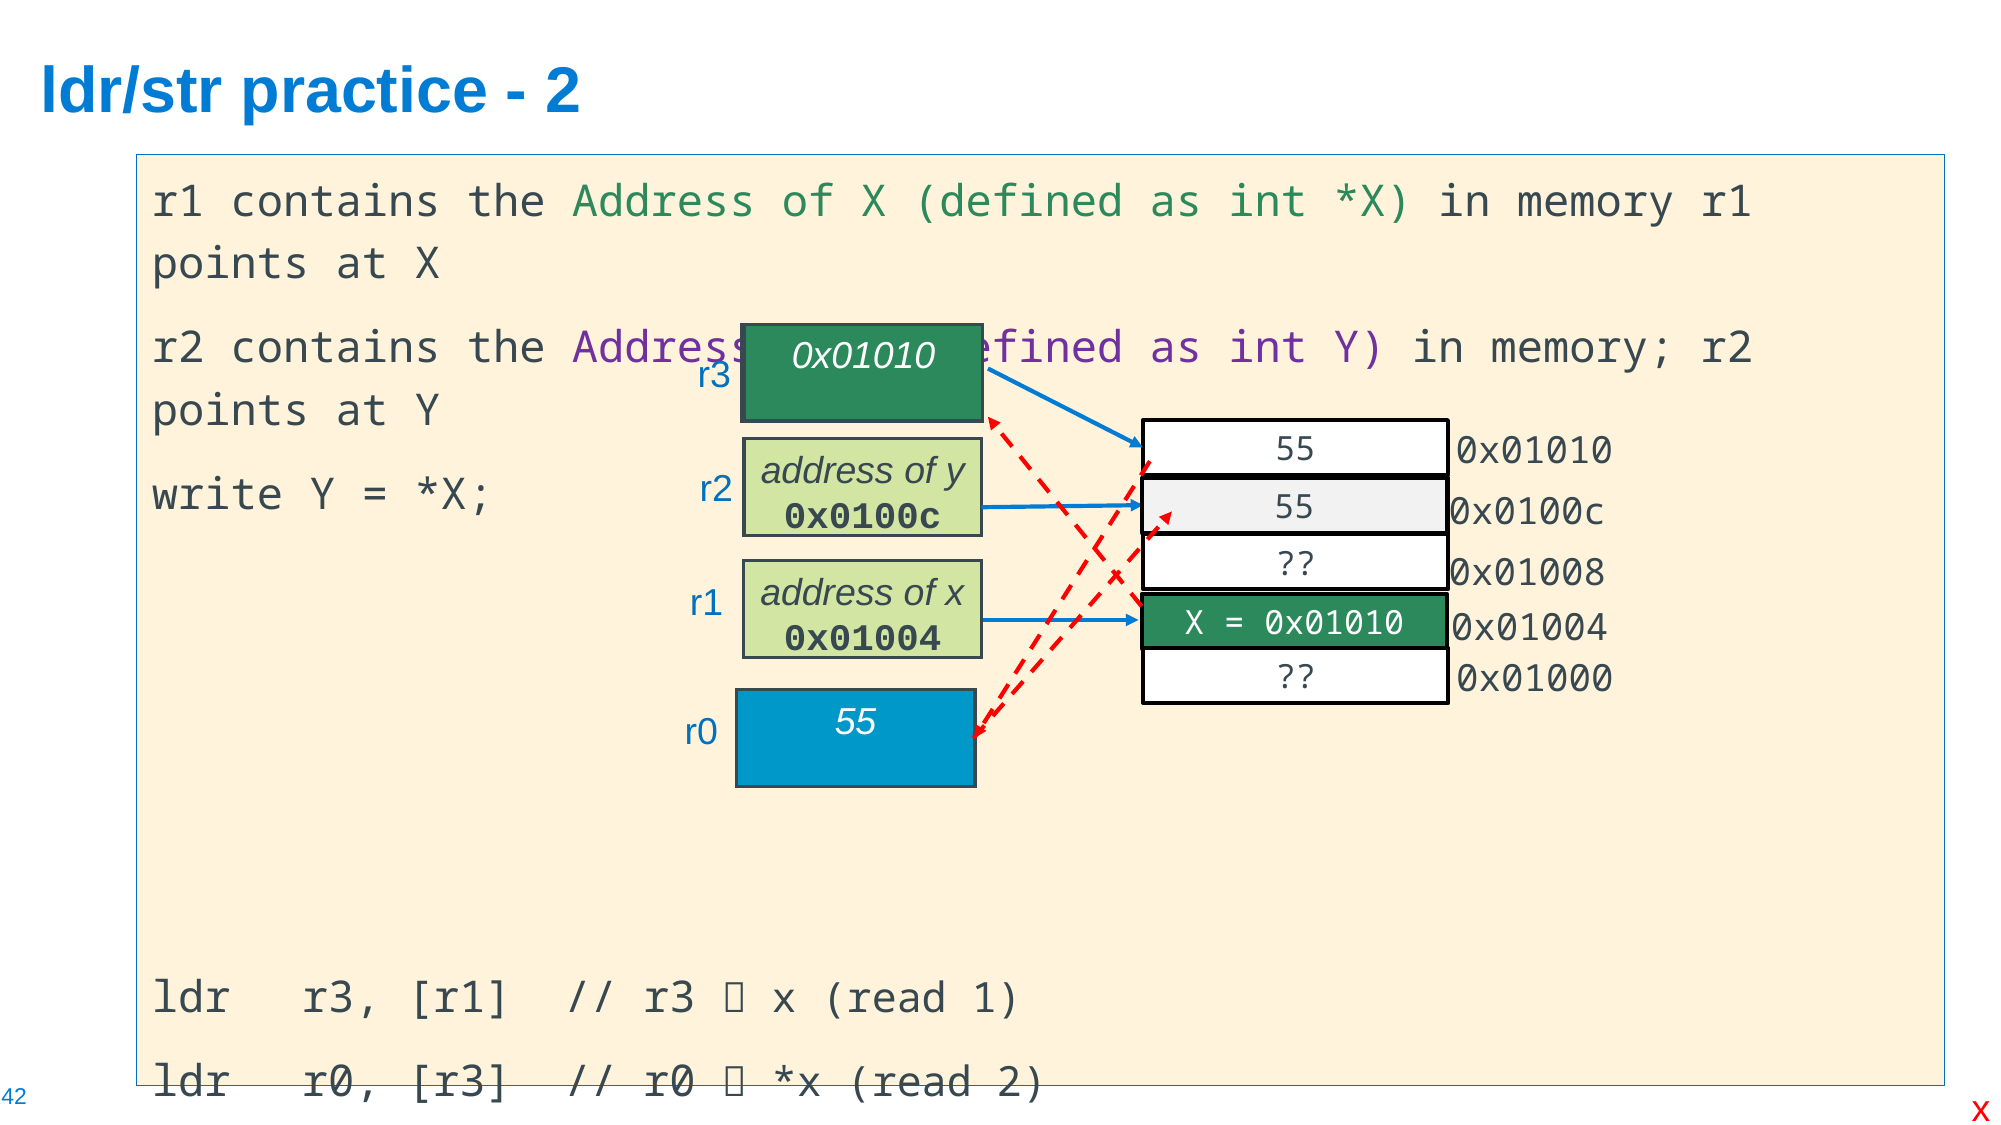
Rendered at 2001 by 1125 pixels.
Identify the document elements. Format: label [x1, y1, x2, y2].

text_box [682, 323, 983, 422]
text_box [1956, 1076, 2000, 1125]
text_box [675, 570, 739, 631]
list [136, 154, 1945, 1086]
title [25, 16, 1751, 134]
text_box [669, 699, 733, 760]
text_box [684, 368, 1629, 788]
